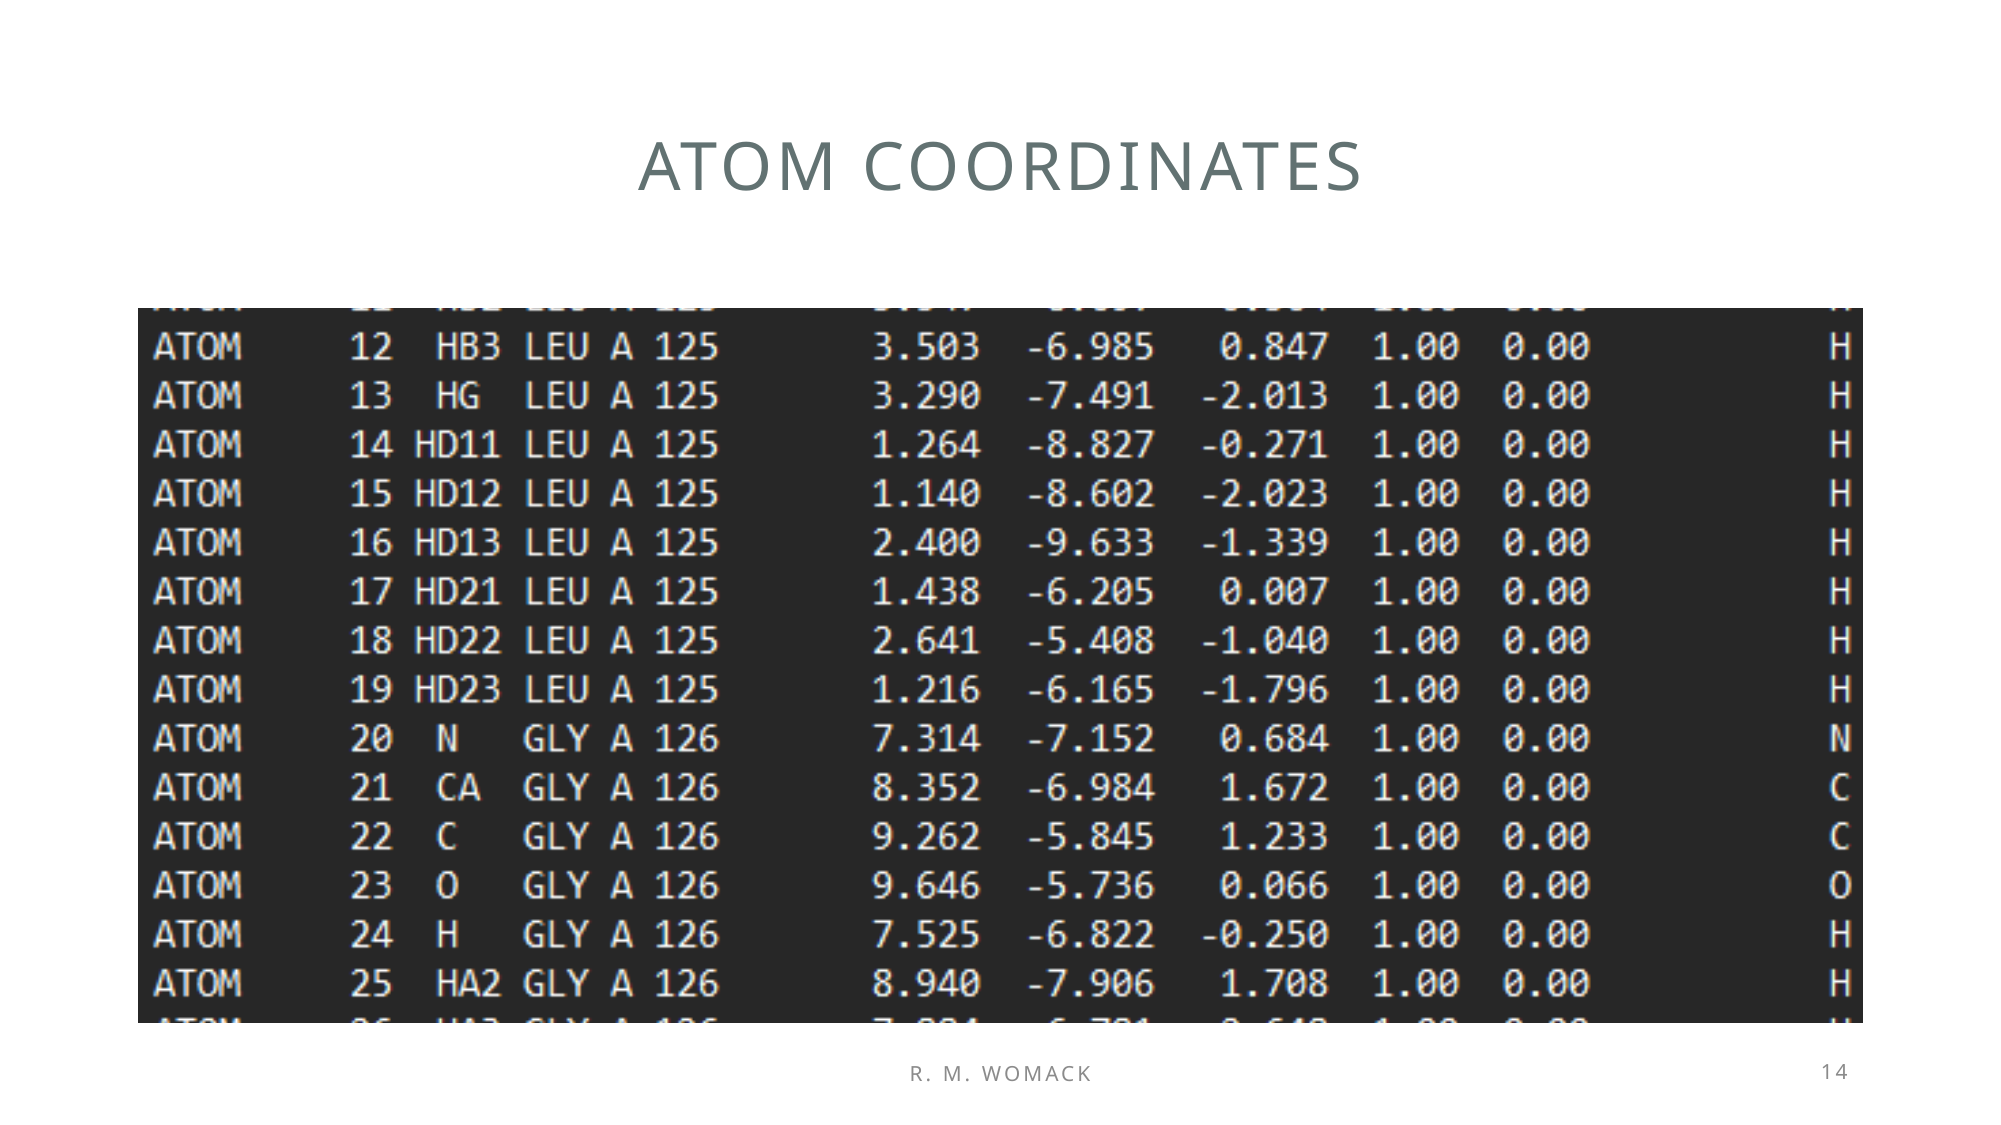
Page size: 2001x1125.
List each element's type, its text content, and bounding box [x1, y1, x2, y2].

picture [137, 308, 1863, 1023]
slide_number 14 [1412, 1042, 1863, 1103]
footer R. M. Womack [662, 1042, 1338, 1103]
title Atom Coordinates [138, 60, 1863, 278]
